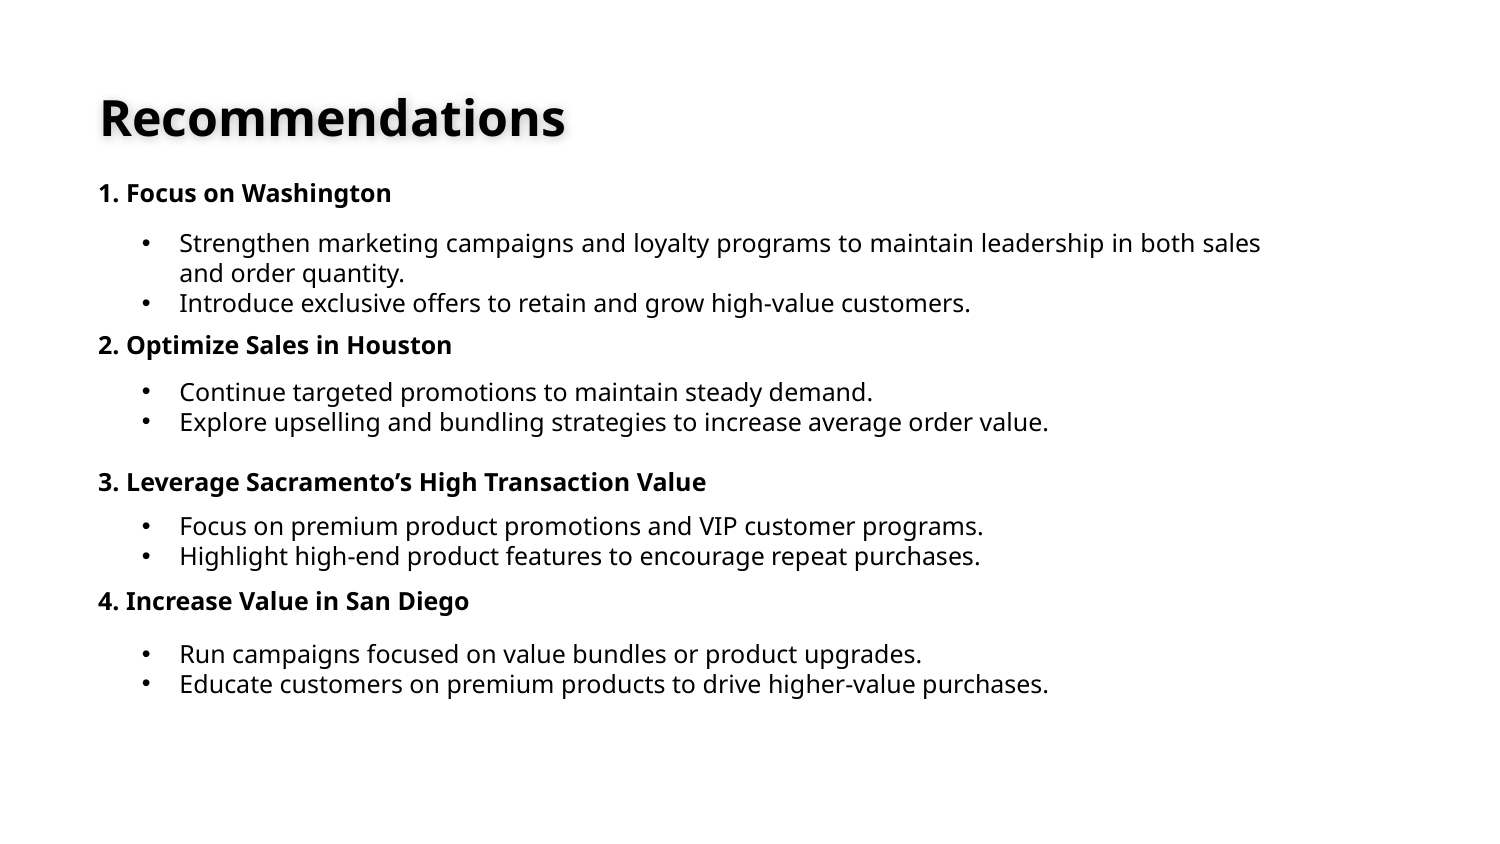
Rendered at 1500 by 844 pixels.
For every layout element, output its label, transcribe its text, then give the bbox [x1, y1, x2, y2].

text_box Recommendations [83, 71, 583, 161]
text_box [82, 162, 1479, 715]
